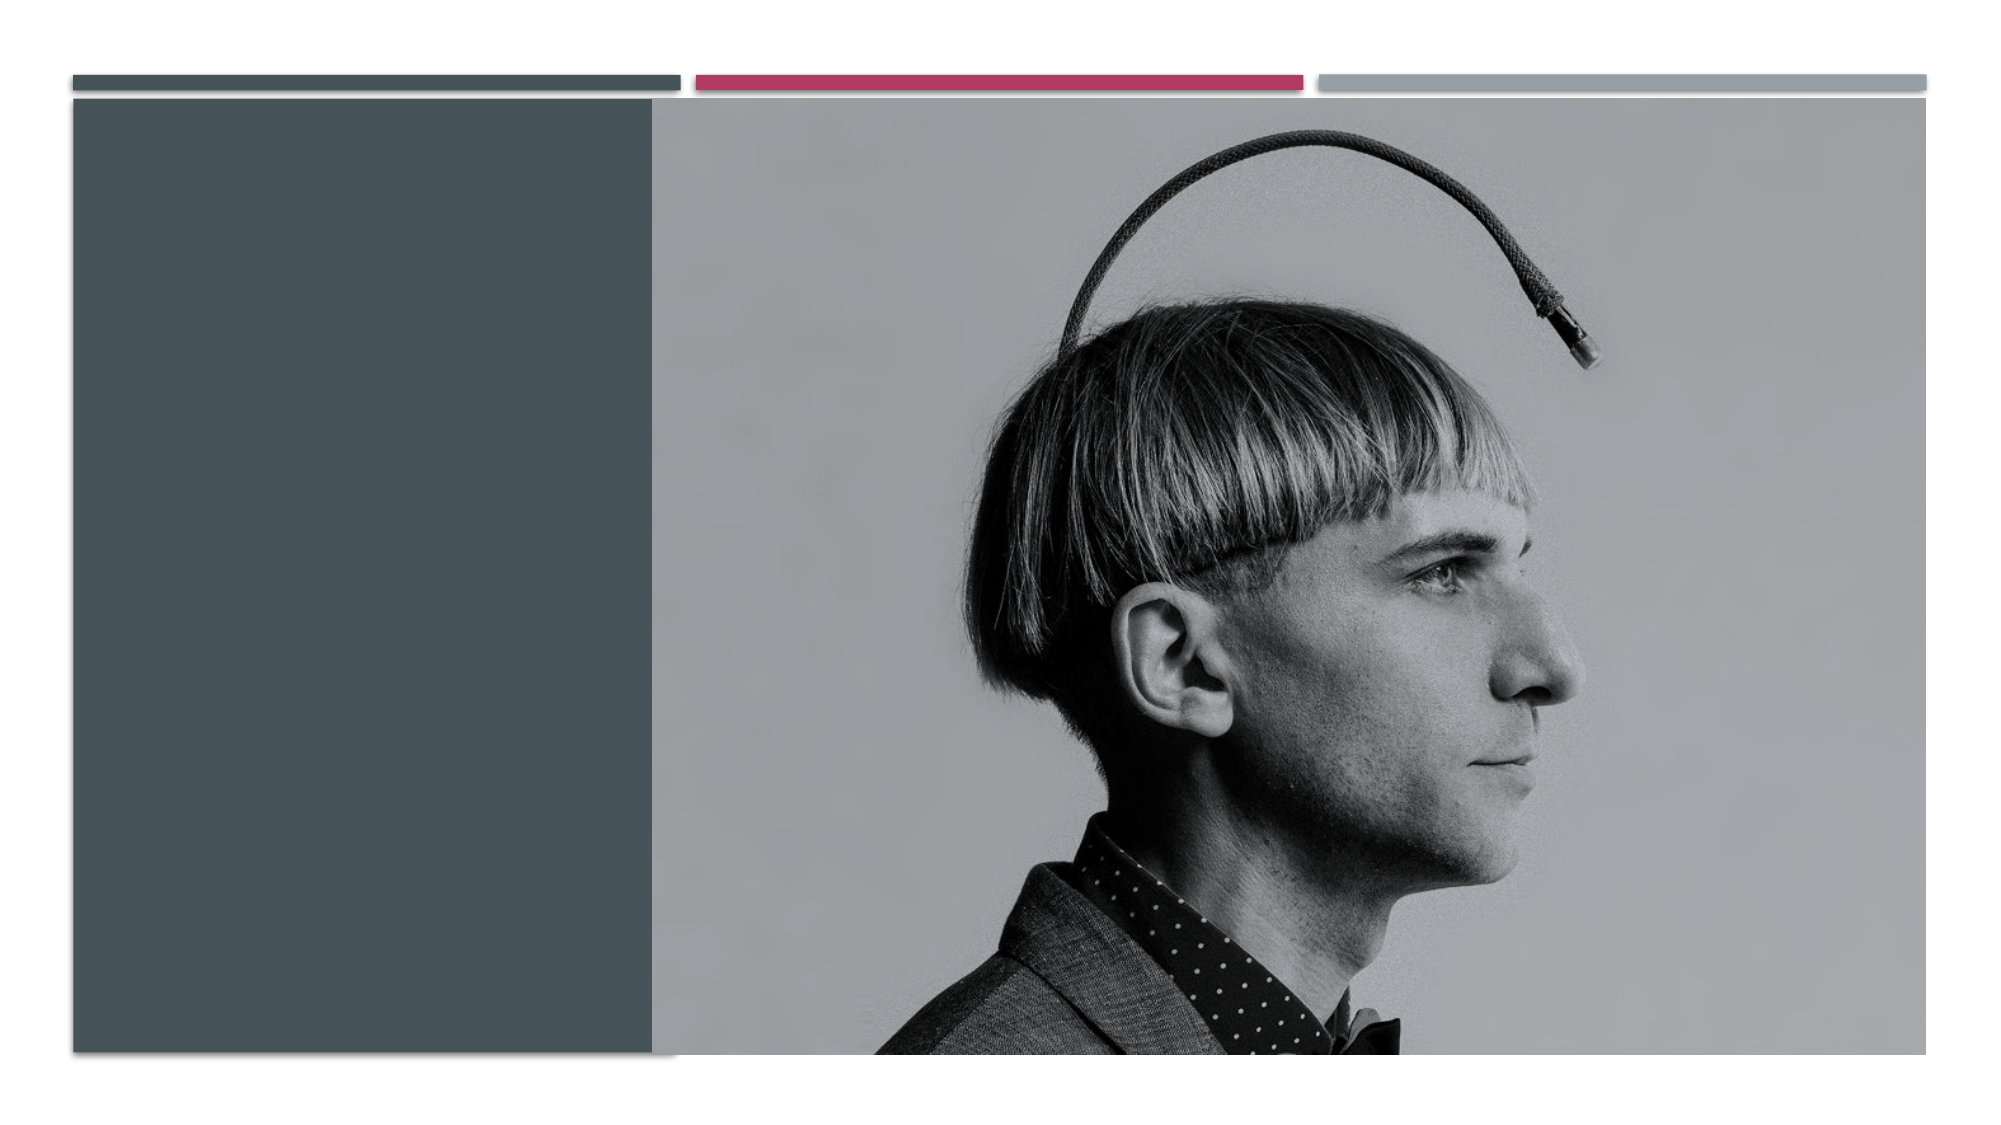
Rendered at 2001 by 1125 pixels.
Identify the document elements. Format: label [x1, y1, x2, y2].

picture [651, 98, 1927, 1055]
